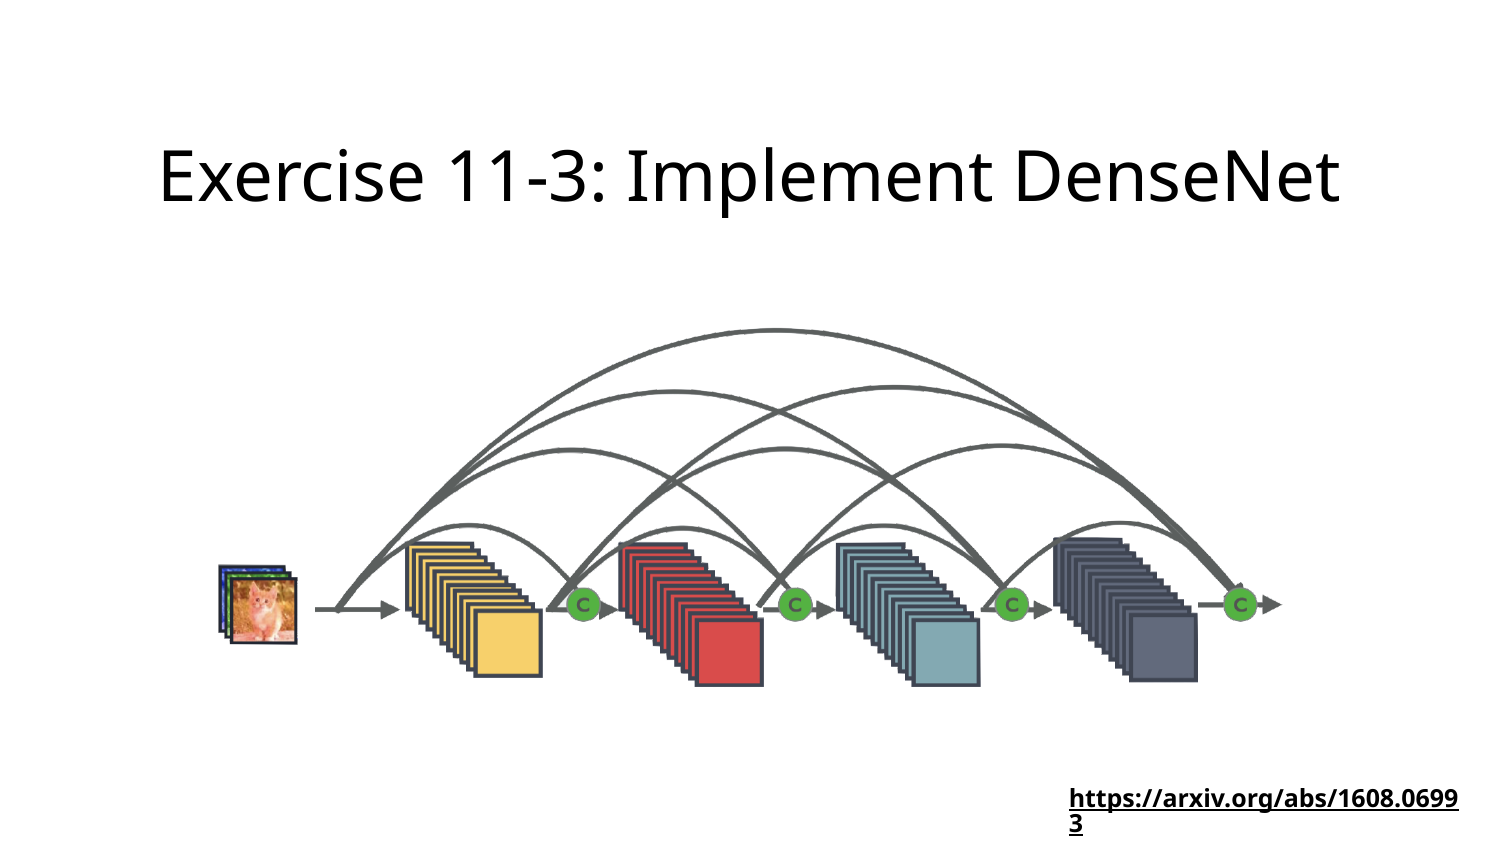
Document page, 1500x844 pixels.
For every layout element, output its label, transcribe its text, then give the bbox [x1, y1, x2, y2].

text_box https://arxiv.org/abs/1608.06993 [1064, 794, 1470, 834]
picture [183, 282, 1314, 734]
title Exercise 11-3: Implement DenseNet [70, 94, 1430, 253]
